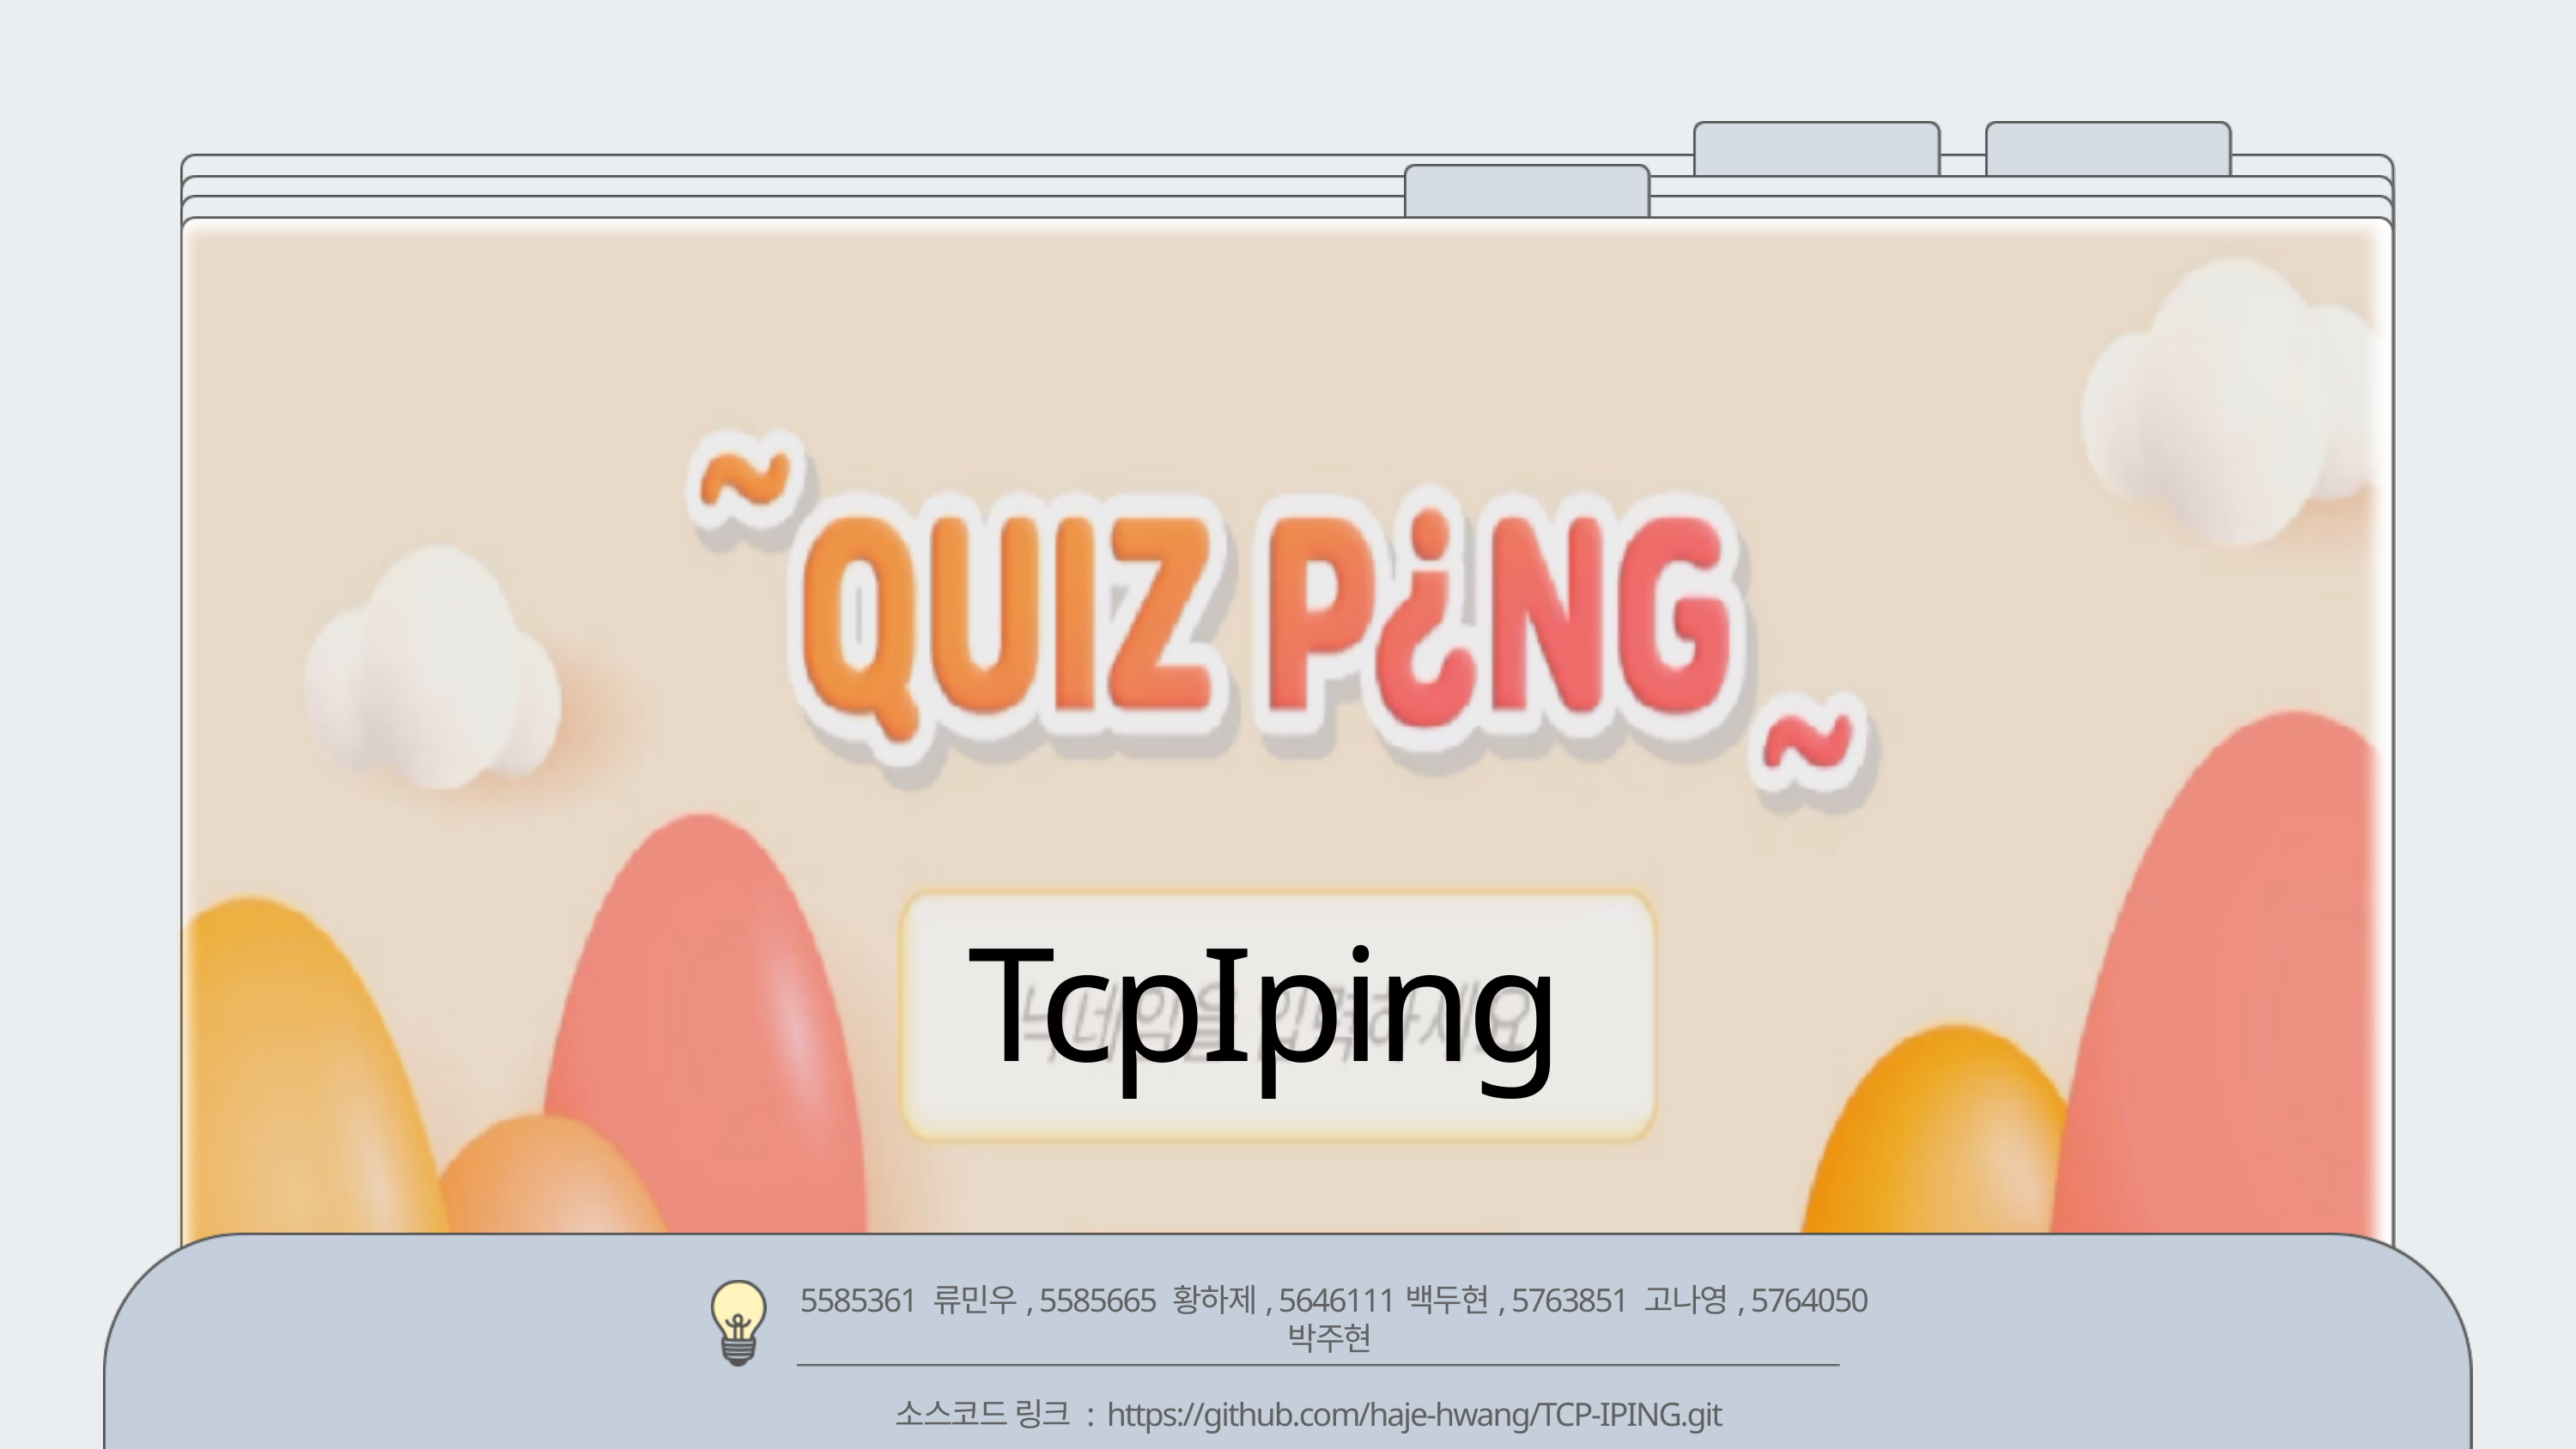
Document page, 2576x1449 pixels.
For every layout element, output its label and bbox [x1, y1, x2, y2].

picture [103, 121, 2473, 1449]
